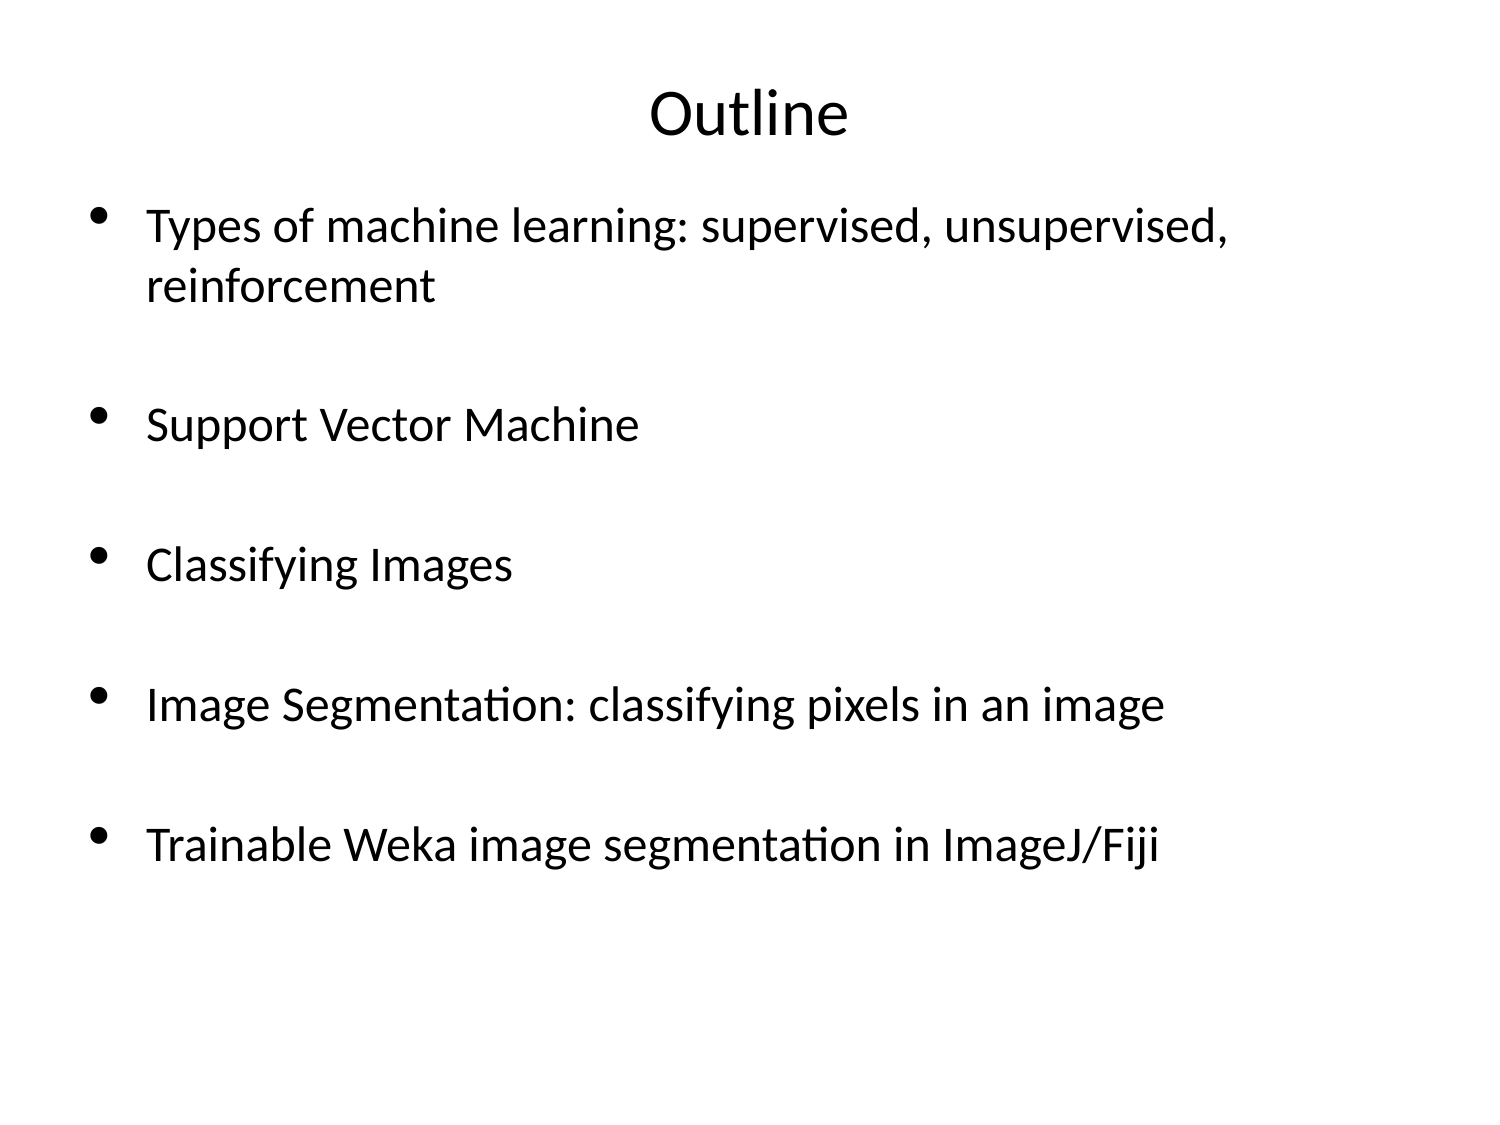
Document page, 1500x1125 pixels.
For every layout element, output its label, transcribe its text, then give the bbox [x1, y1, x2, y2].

text_box Types of machine learning: supervised, unsupervised, reinforcement Support Vector Machine Classifying Images Image Segmentation: classifying pixels in an image Trainable Weka image segmentation in ImageJ/Fiji [74, 184, 1425, 1005]
text_box Outline [74, 45, 1425, 172]
